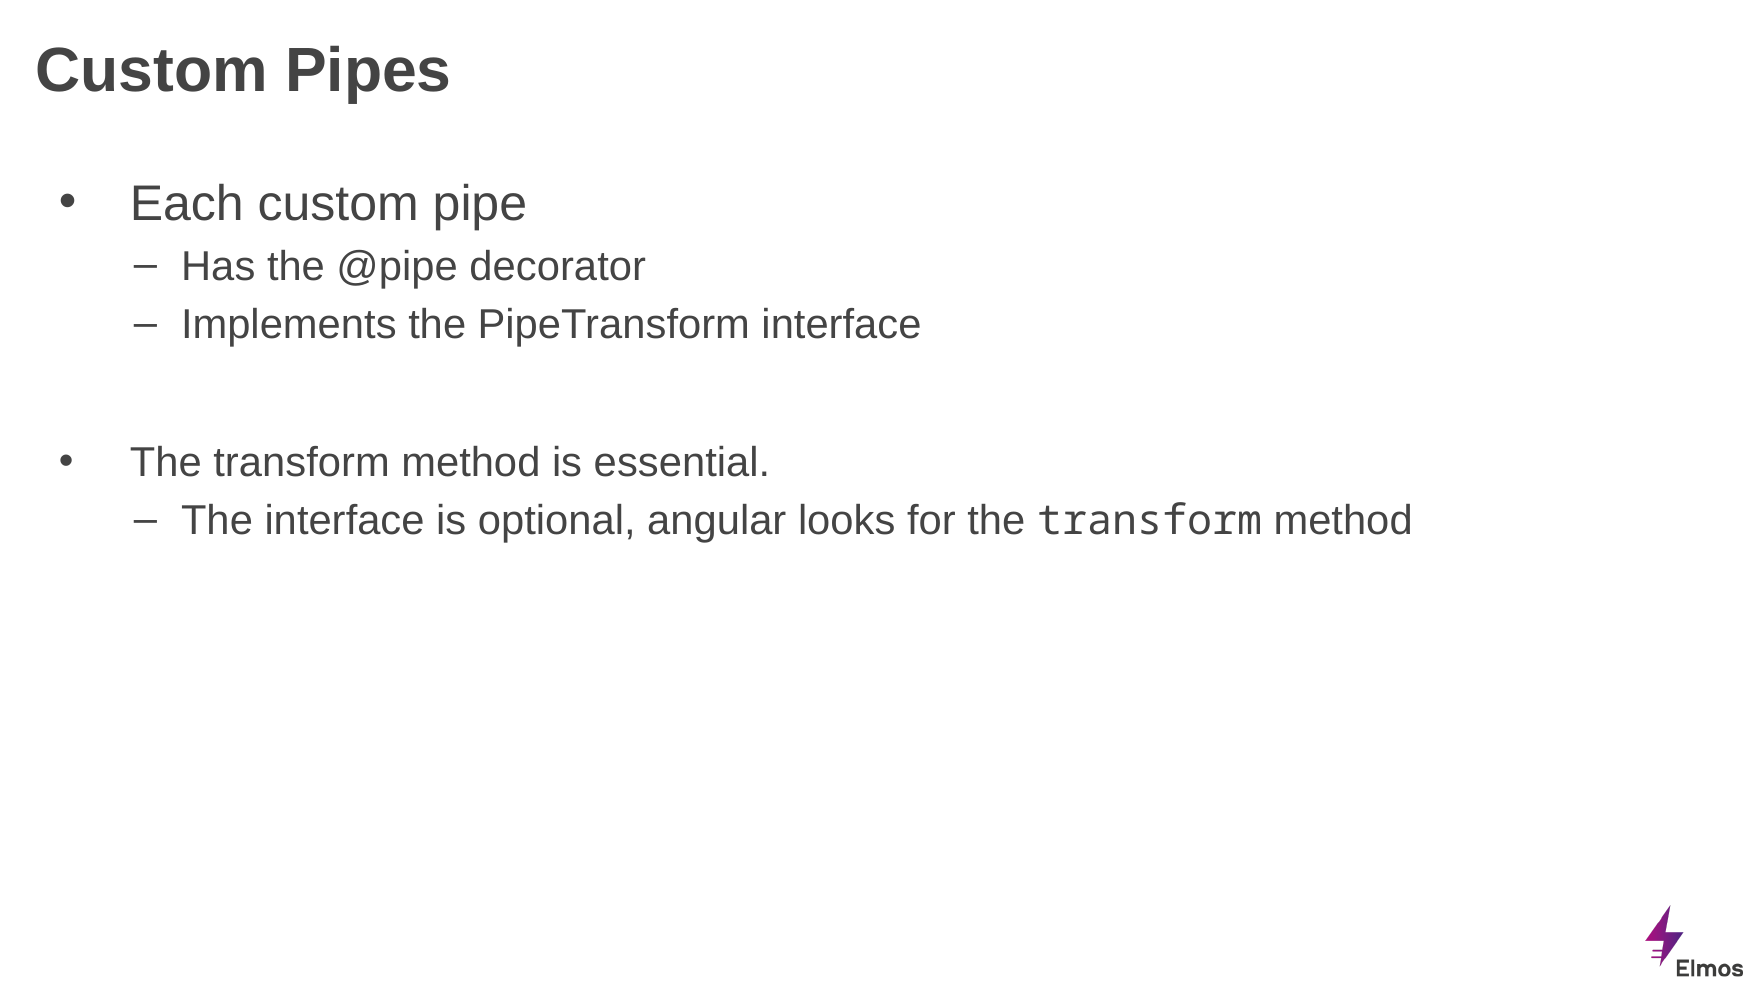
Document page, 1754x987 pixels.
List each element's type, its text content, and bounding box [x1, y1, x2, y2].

list Each custom pipe Has the @pipe decorator Implements the PipeTransform interface The transform method is essential. The interface is optional, angular looks for the transform method [59, 170, 1721, 958]
title Custom Pipes [35, 29, 1721, 133]
picture [1645, 905, 1743, 977]
